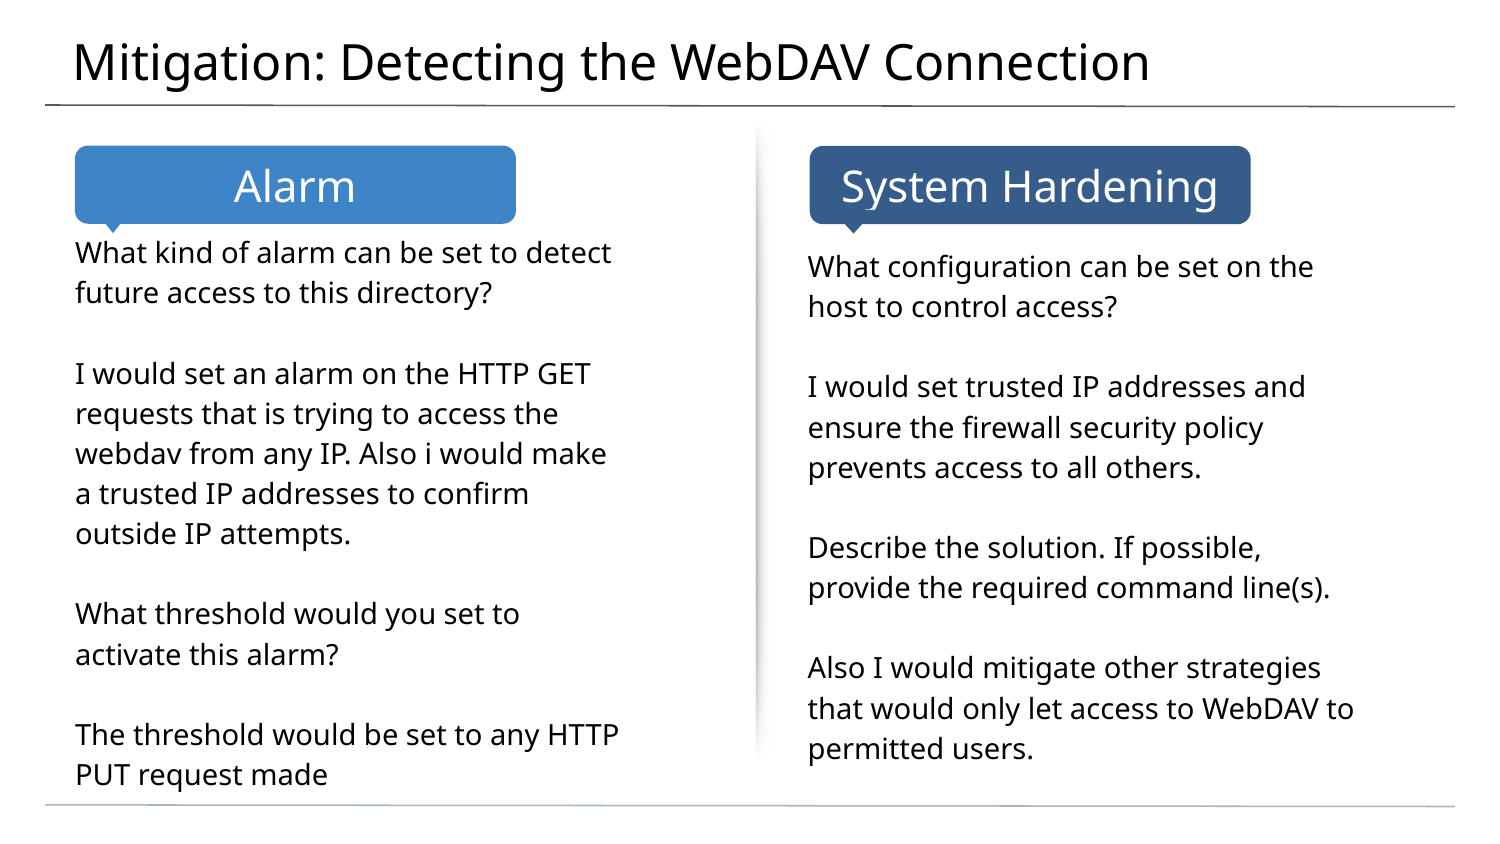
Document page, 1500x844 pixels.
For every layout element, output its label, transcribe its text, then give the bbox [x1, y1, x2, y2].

subtitle What kind of alarm can be set to detect future access to this directory? I would set an alarm on the HTTP GET requests that is trying to access the webdav from any IP. Also i would make a trusted IP addresses to confirm outside IP attempts. What threshold would you set to activate this alarm? The threshold would be set to any HTTP PUT request made [0, 229, 706, 771]
subtitle What configuration can be set on the host to control access? I would set trusted IP addresses and ensure the firewall security policy prevents access to all others. Describe the solution. If possible, provide the required command line(s). Also I would mitigate other strategies that would only let access to WebDAV to permitted users. [732, 243, 1438, 785]
picture [703, 107, 839, 782]
title Mitigation: Detecting the WebDAV Connection [0, 0, 1500, 88]
